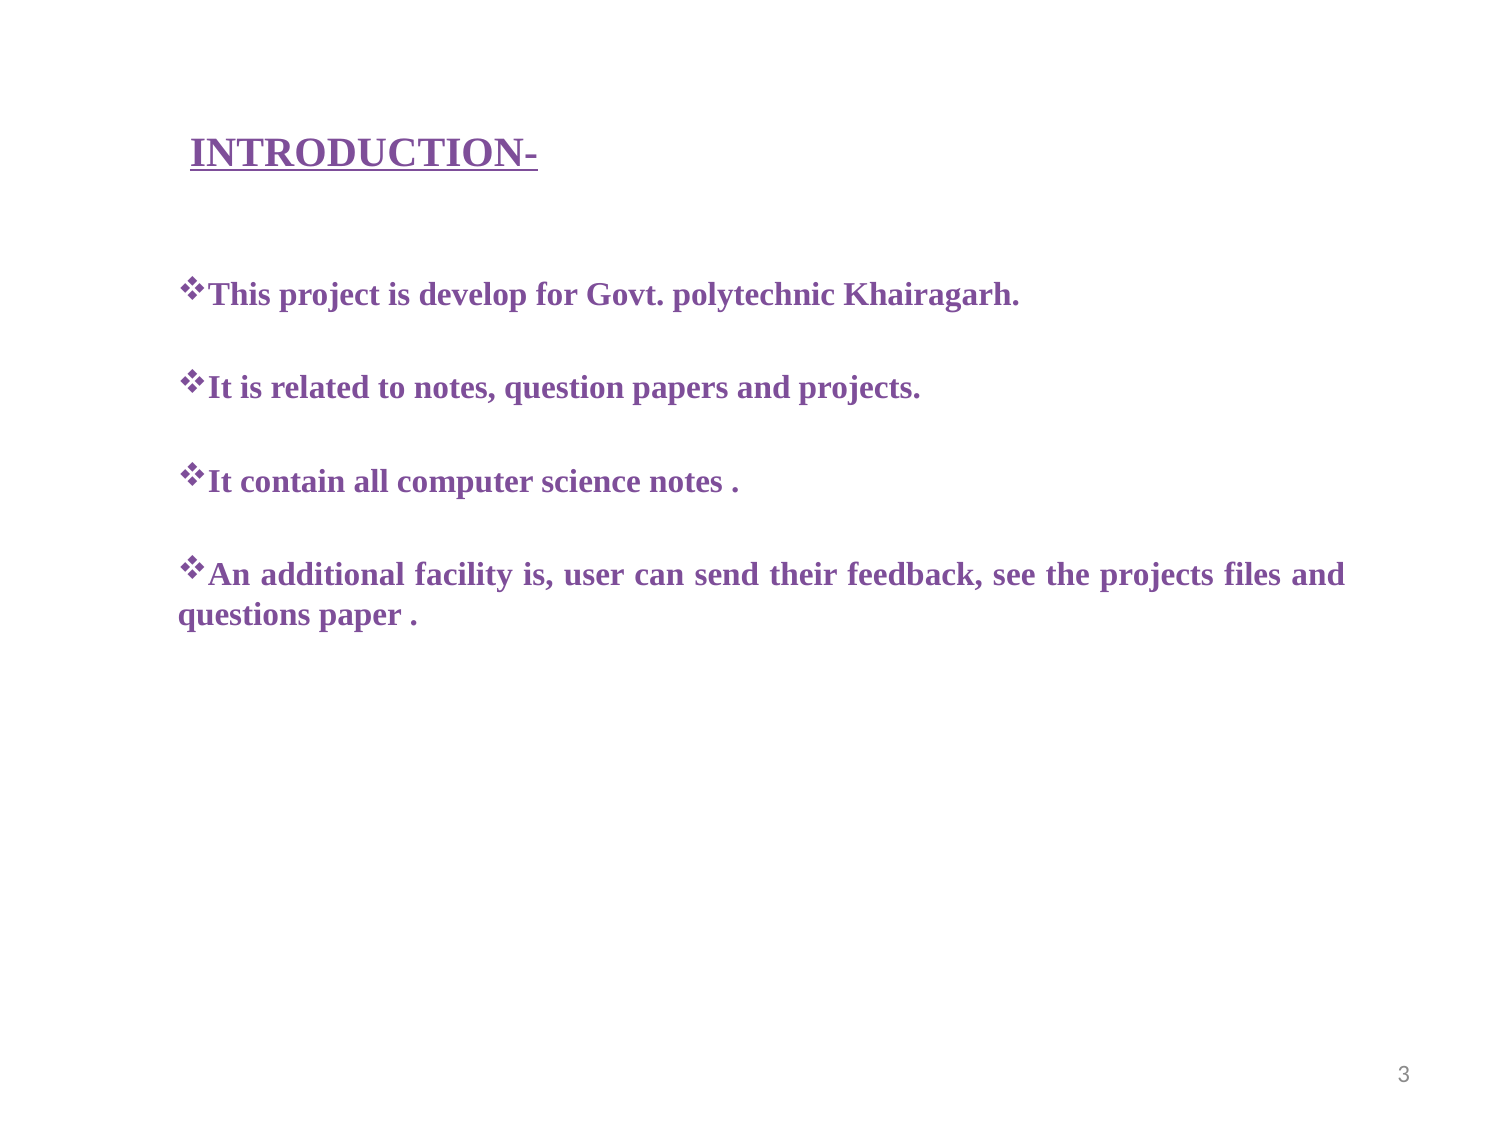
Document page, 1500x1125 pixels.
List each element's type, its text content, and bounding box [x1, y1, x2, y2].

title INTRODUCTION- [174, 87, 1238, 213]
slide_number 3 [1074, 1042, 1425, 1103]
subtitle This project is develop for Govt. polytechnic Khairagarh. It is related to notes, question papers and projects. It contain all computer science notes . An additional facility is, user can send their feedback, see the projects files and questions paper . [162, 224, 1363, 638]
